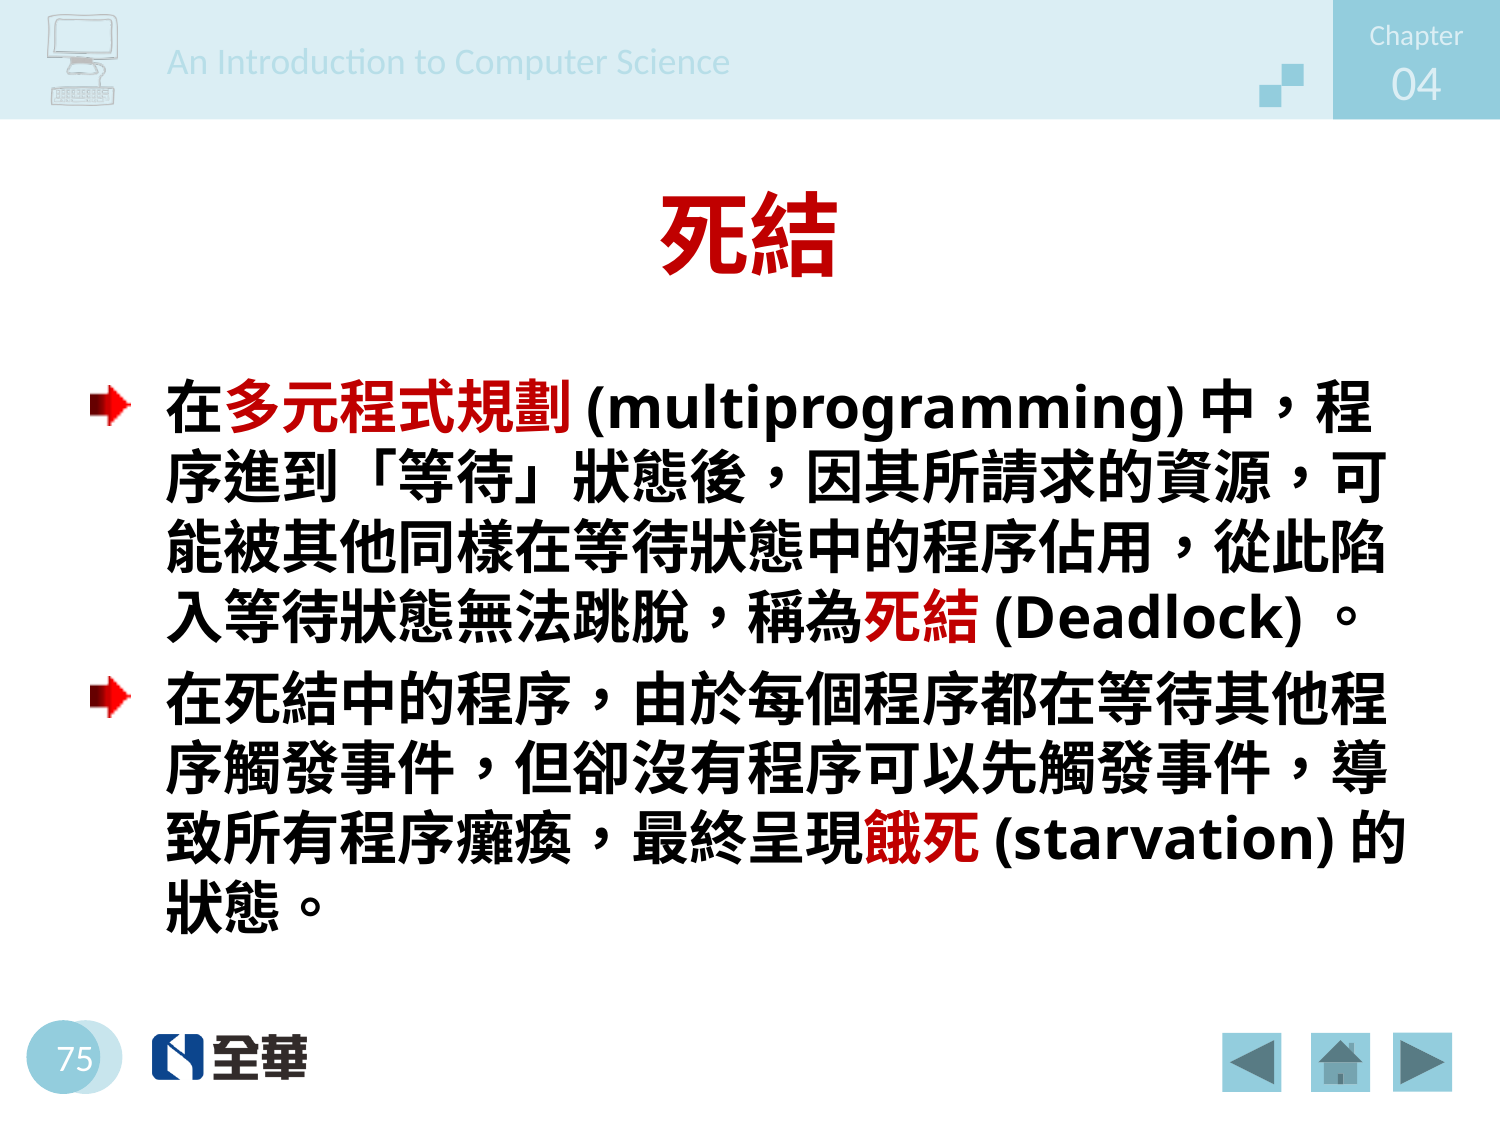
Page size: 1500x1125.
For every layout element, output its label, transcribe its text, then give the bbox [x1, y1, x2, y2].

picture [90, 385, 131, 426]
list 在多元程式規劃(multiprogramming)中，程序進到「等待」狀態後，因其所請求的資源，可能被其他同樣在等待狀態中的程序佔用，從此陷入等待狀態無法跳脫，稱為死結(Deadlock)。 在死結中的程序，由於每個程序都在等待其他程序觸發事件，但卻沒有程序可以先觸發事件，導致所有程序癱瘓，最終呈現餓死(starvation)的狀態。 [75, 363, 1425, 1005]
picture [152, 1034, 307, 1080]
title 死結 [75, 138, 1425, 327]
picture [90, 676, 131, 718]
picture [47, 14, 118, 106]
